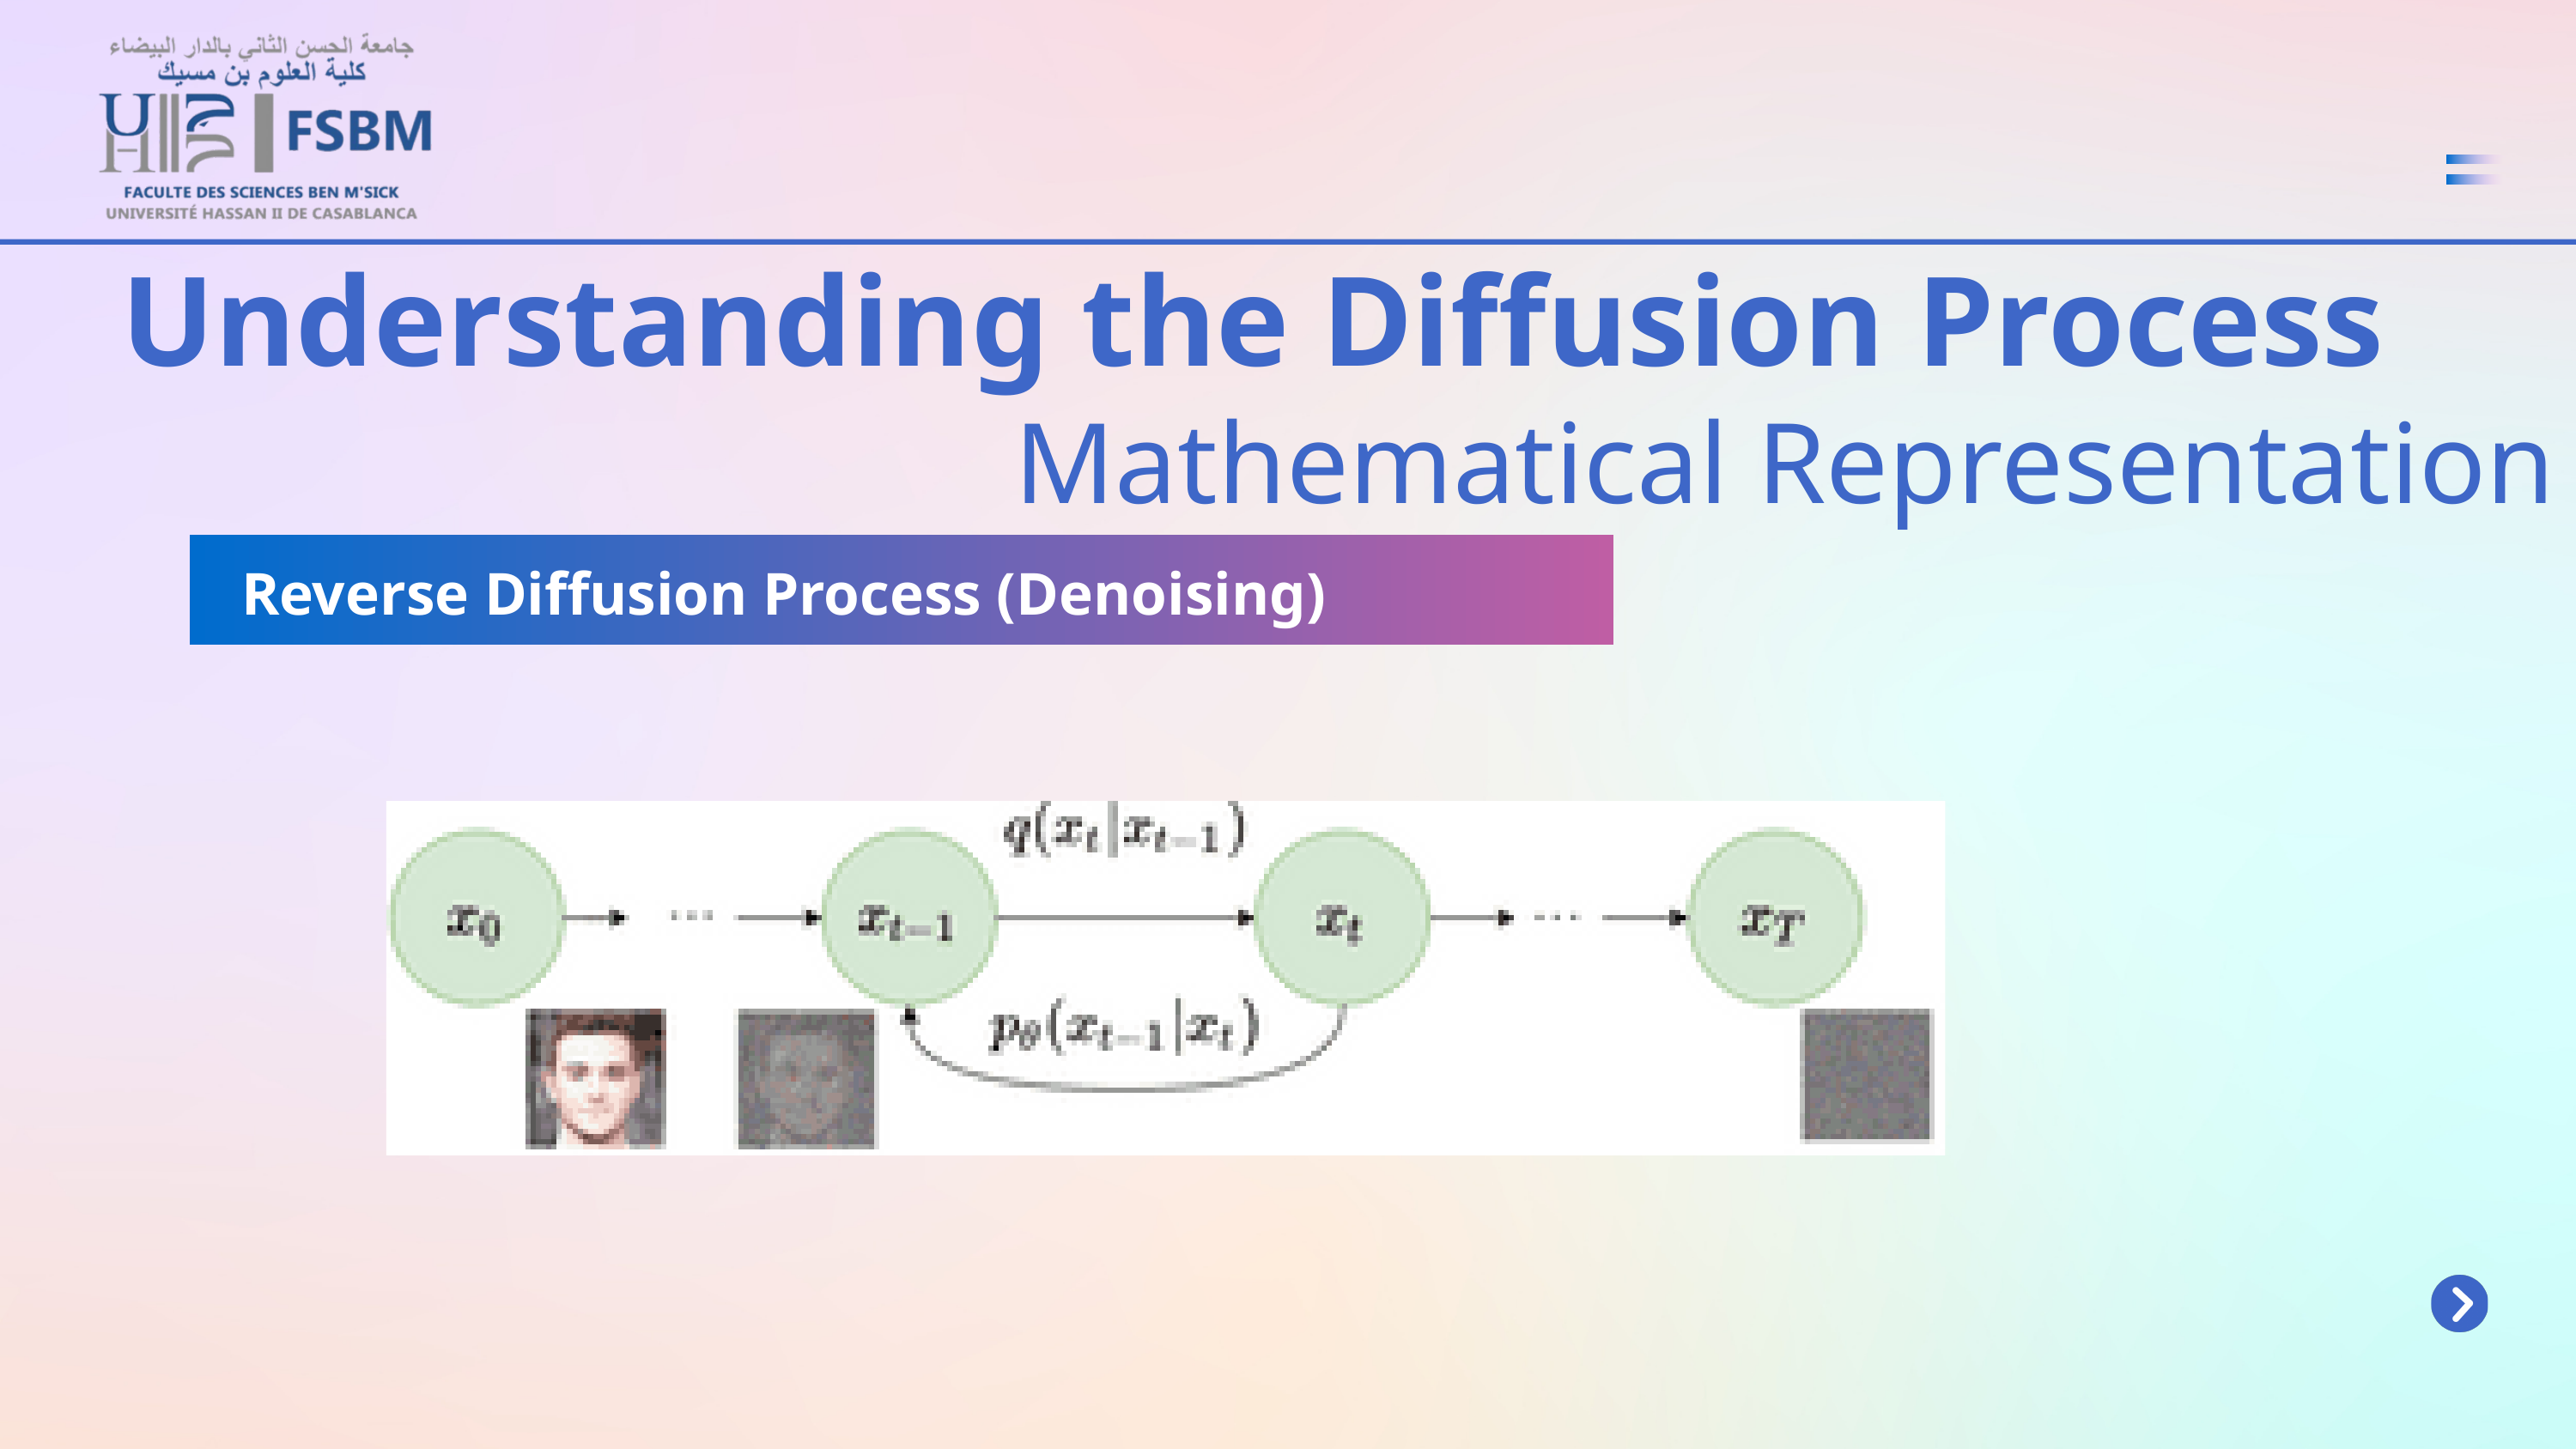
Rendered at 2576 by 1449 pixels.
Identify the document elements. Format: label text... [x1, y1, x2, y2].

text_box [2445, 174, 2503, 185]
text_box [0, 242, 2576, 1449]
text_box [77, 21, 447, 242]
text_box [2431, 1275, 2488, 1332]
text_box Understanding the Diffusion Process [121, 281, 2576, 391]
text_box [386, 801, 1946, 1155]
text_box [0, 0, 2576, 241]
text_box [2445, 155, 2503, 165]
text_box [189, 535, 1614, 646]
text_box Mathematical Representation [548, 427, 2557, 526]
